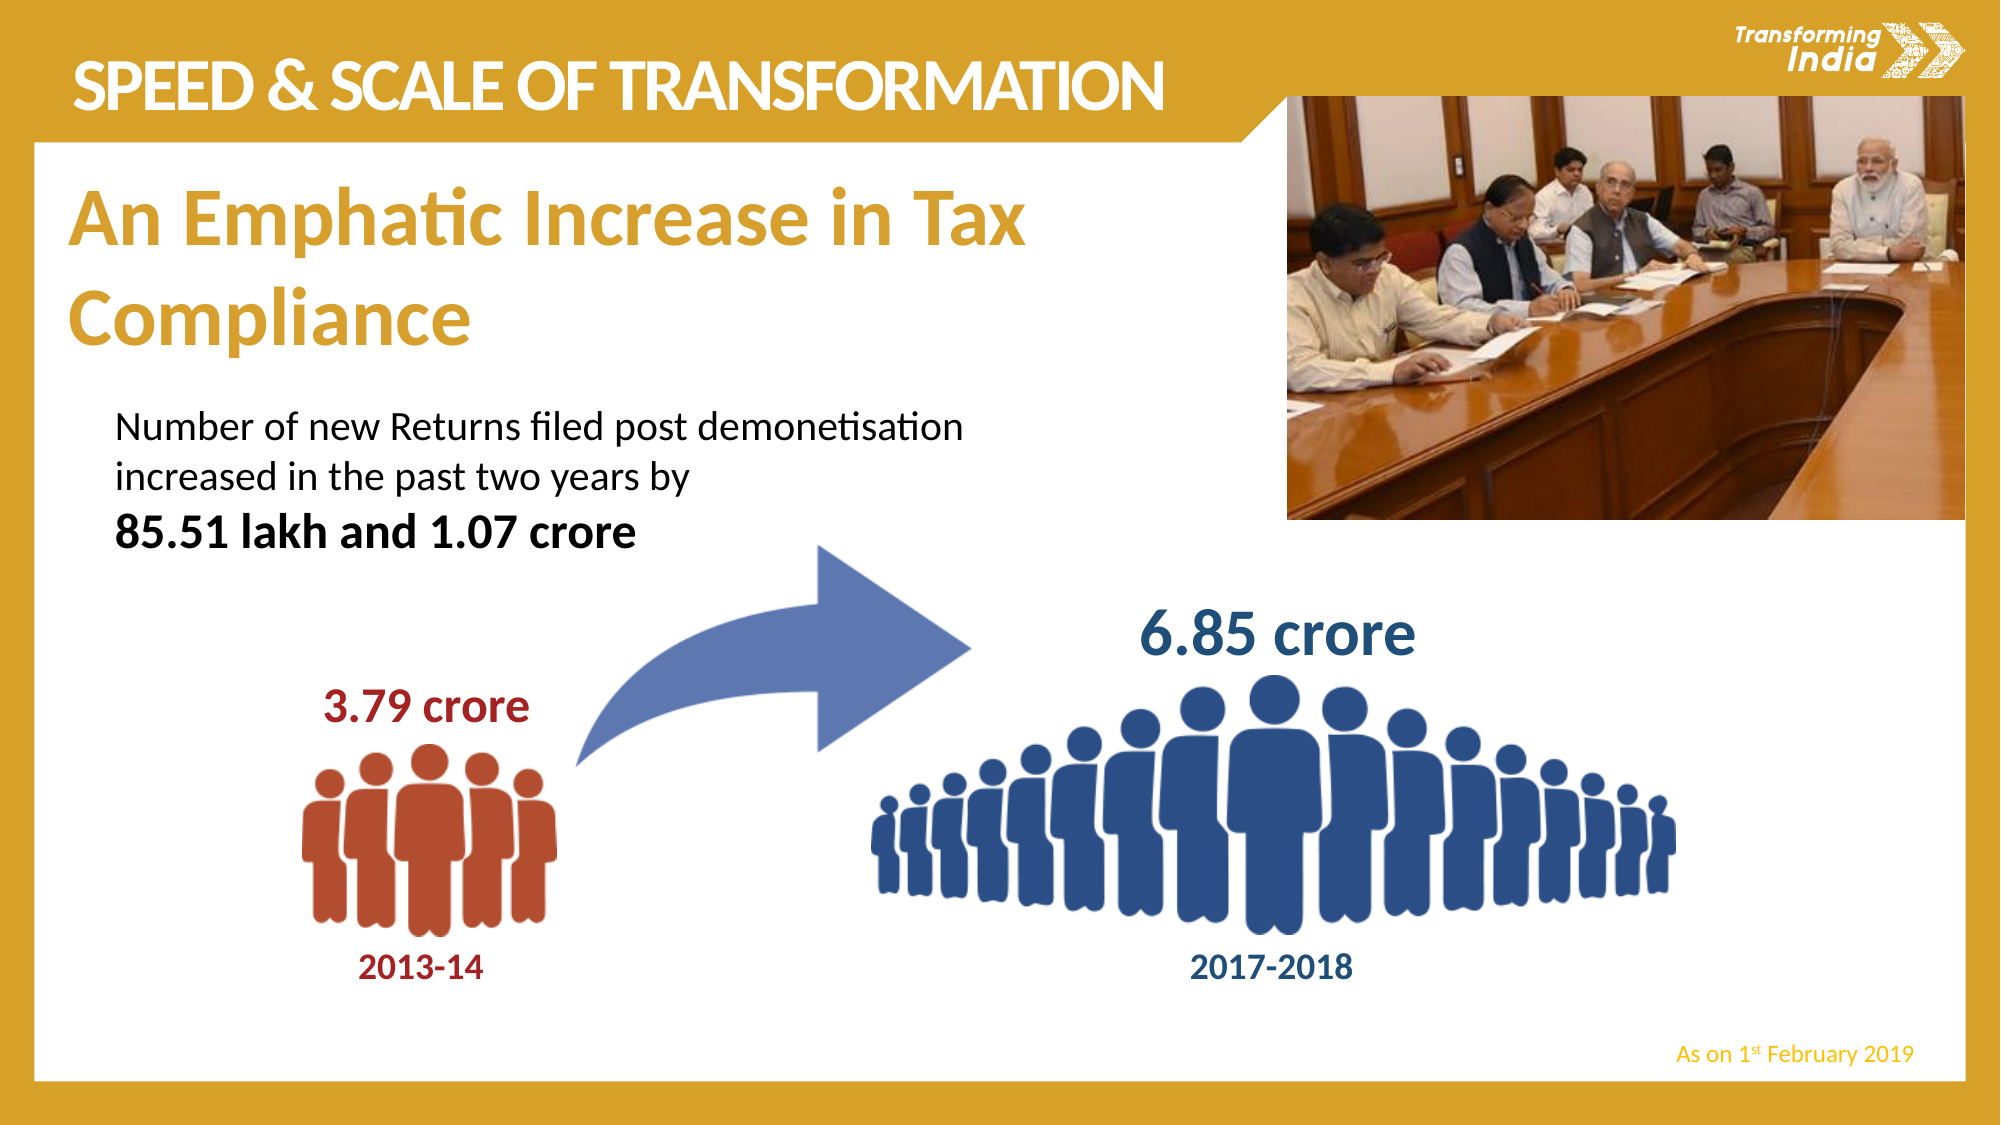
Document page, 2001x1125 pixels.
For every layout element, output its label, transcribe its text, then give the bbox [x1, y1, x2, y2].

picture [1287, 96, 1965, 521]
text_box 2013-14 [285, 934, 557, 995]
text_box [0, 0, 2000, 1125]
text_box 3.79 crore [290, 664, 563, 740]
text_box 2017-2018 [1135, 935, 1408, 995]
text_box Number of new Returns filed post demonetisation increased in the past two years by 85.51 lakh and 1.07 crore [100, 391, 1089, 567]
text_box mv [33, 141, 1967, 1082]
text_box SPEED & SCALE OF TRANSFORMATION [57, 27, 1184, 133]
text_box As on 1st February 2019 [1661, 1029, 2000, 1075]
picture [1735, 22, 1966, 79]
text_box [1231, 94, 1289, 151]
picture [301, 744, 557, 937]
text_box 6.85 crore [1125, 581, 1462, 675]
text_box An Emphatic Increase in Tax Compliance [53, 154, 1221, 370]
picture [575, 544, 1676, 935]
